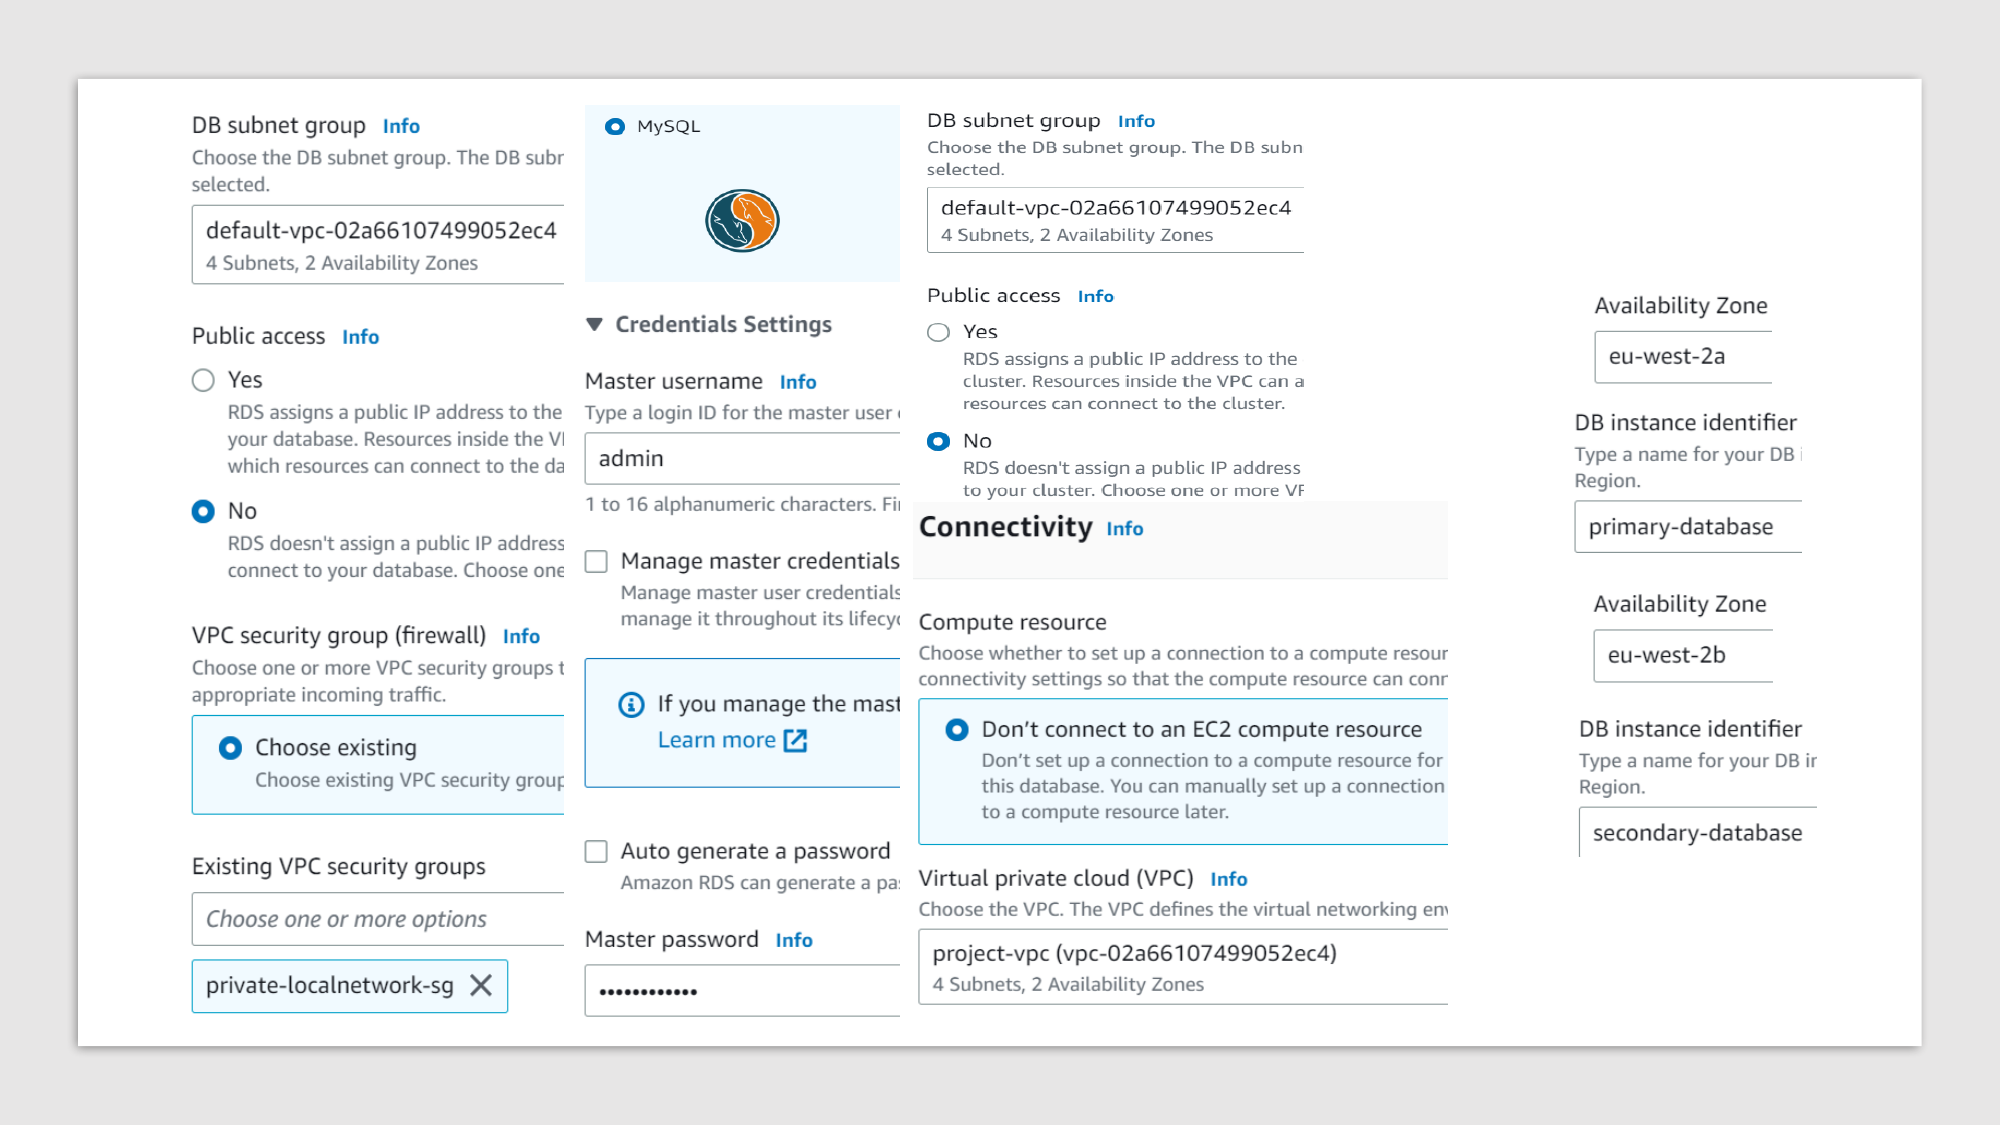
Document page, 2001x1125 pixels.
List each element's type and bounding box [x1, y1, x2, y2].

picture [1568, 404, 1802, 553]
picture [913, 105, 1448, 1008]
text_box [77, 78, 1923, 1047]
picture [183, 105, 564, 1020]
picture [577, 307, 900, 1020]
picture [1568, 706, 1817, 857]
text_box [0, 0, 2000, 1125]
picture [585, 105, 900, 282]
picture [1587, 287, 1772, 389]
picture [1586, 583, 1773, 687]
